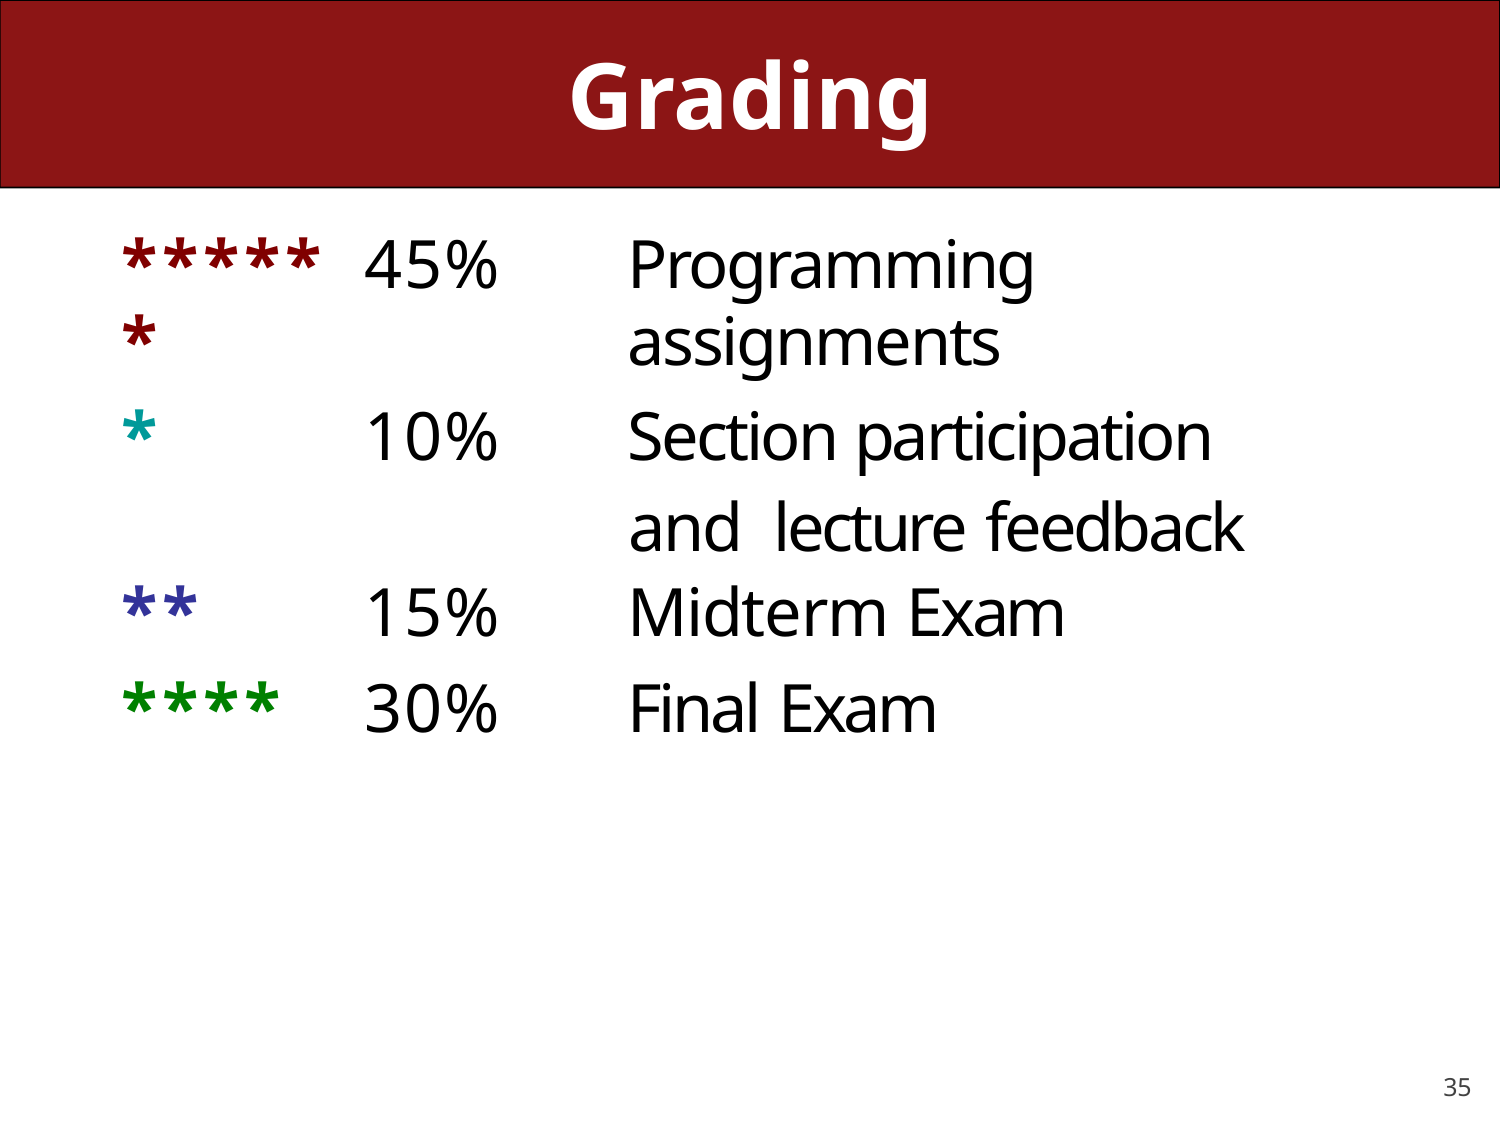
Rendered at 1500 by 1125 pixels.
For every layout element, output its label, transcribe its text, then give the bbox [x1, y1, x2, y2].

table_cell 30% [343, 657, 554, 745]
table_header 45% [343, 232, 554, 385]
table_cell ** [116, 561, 343, 657]
table_header ****** [116, 232, 343, 385]
table_cell Final Exam [554, 657, 1349, 745]
table_cell **** [116, 657, 343, 745]
title Grading [565, 36, 935, 227]
table_cell * [116, 385, 343, 561]
table_cell Section participation and lecture feedback [554, 385, 1349, 561]
table_cell 15% [343, 561, 554, 657]
table_cell Midterm Exam [554, 561, 1349, 657]
slide_number 35 [1439, 1069, 1480, 1125]
table_header Programming assignments [554, 232, 1349, 385]
table_cell 10% [343, 385, 554, 561]
